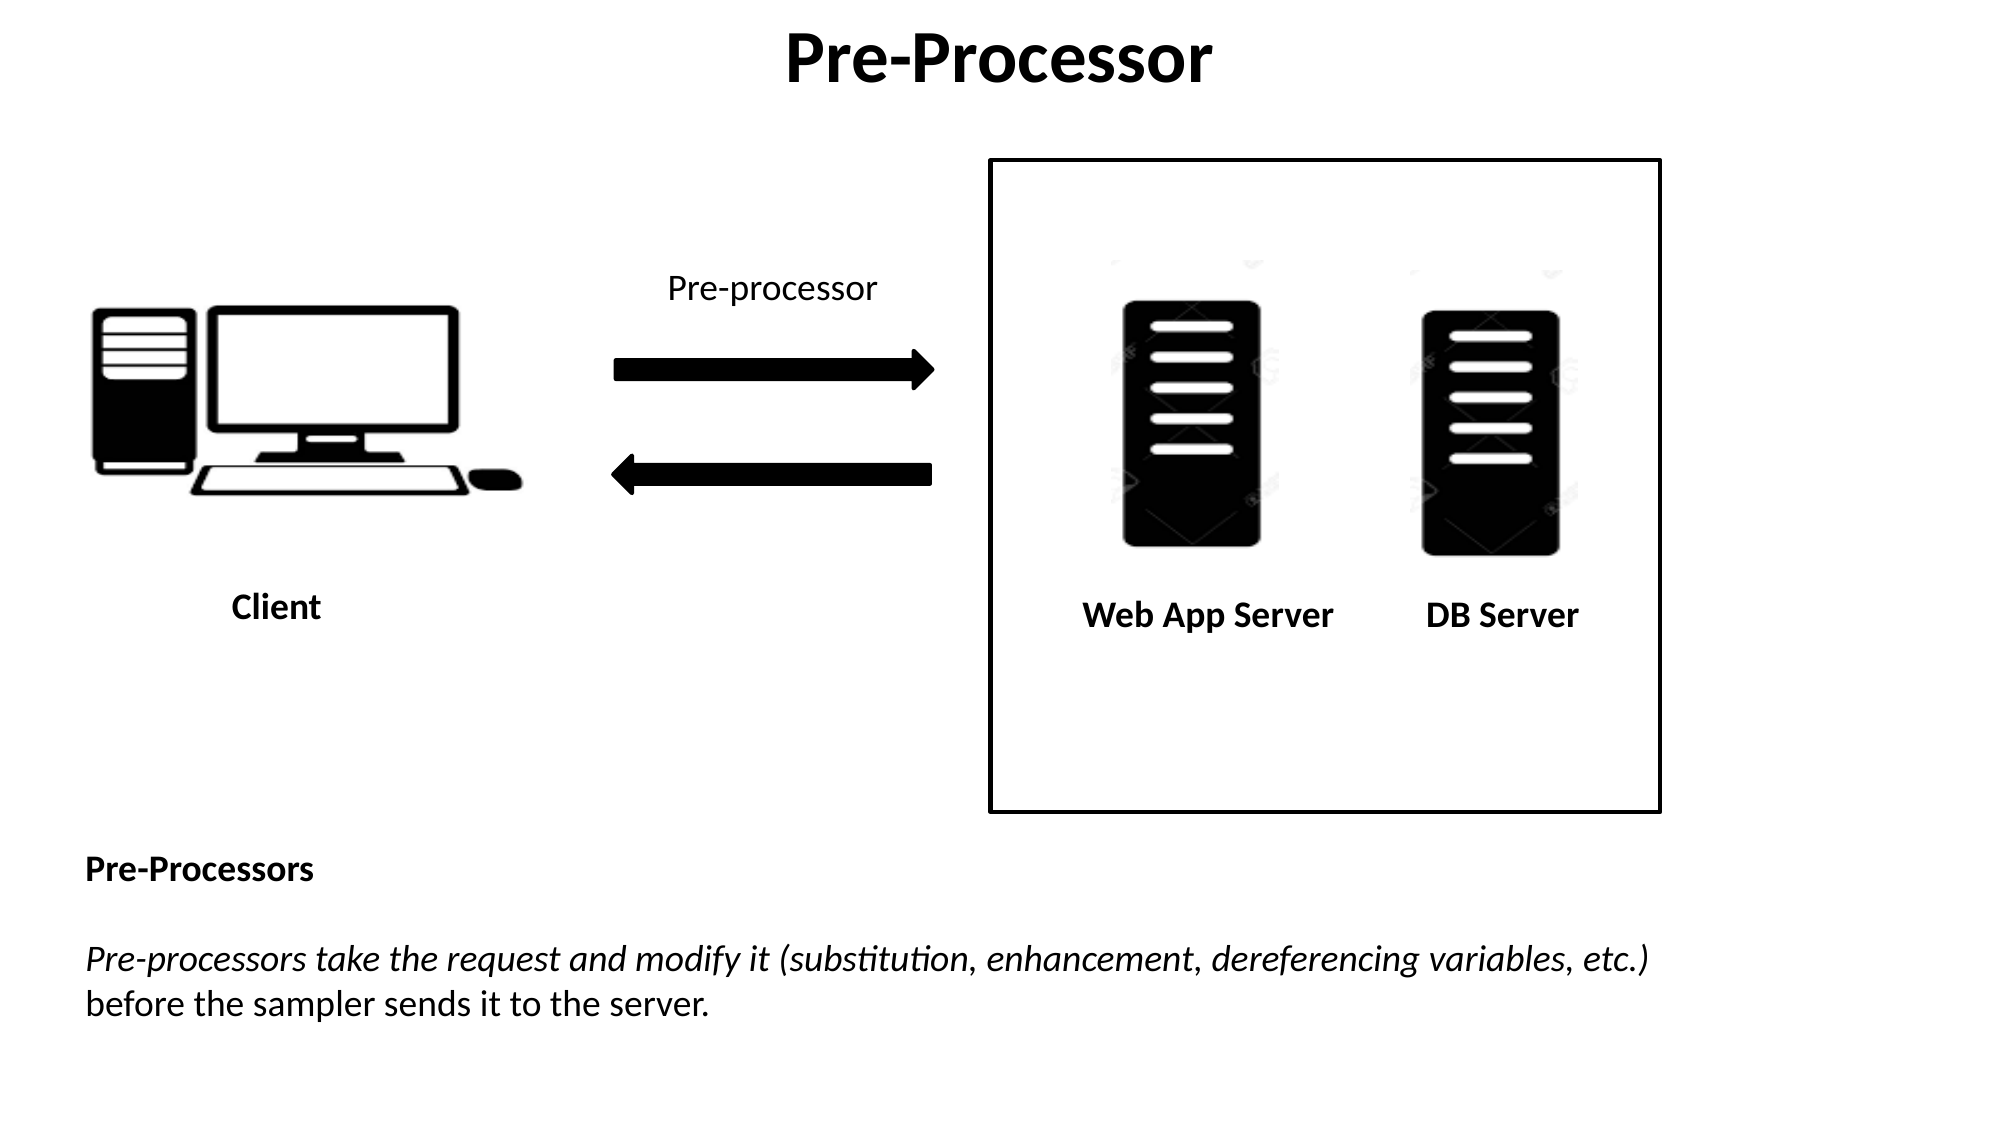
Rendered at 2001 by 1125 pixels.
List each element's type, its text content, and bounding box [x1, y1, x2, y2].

text_box Pre-Processors Pre-processors take the request and modify it (substitution, enhancement, dereferencing variables, etc.) before the sampler sends it to the server. [70, 836, 1780, 1032]
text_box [990, 160, 1661, 813]
text_box Pre-Processor [0, 0, 2000, 105]
text_box [613, 348, 935, 391]
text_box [83, 287, 528, 636]
text_box Pre-processor [652, 256, 894, 316]
text_box [611, 453, 932, 496]
